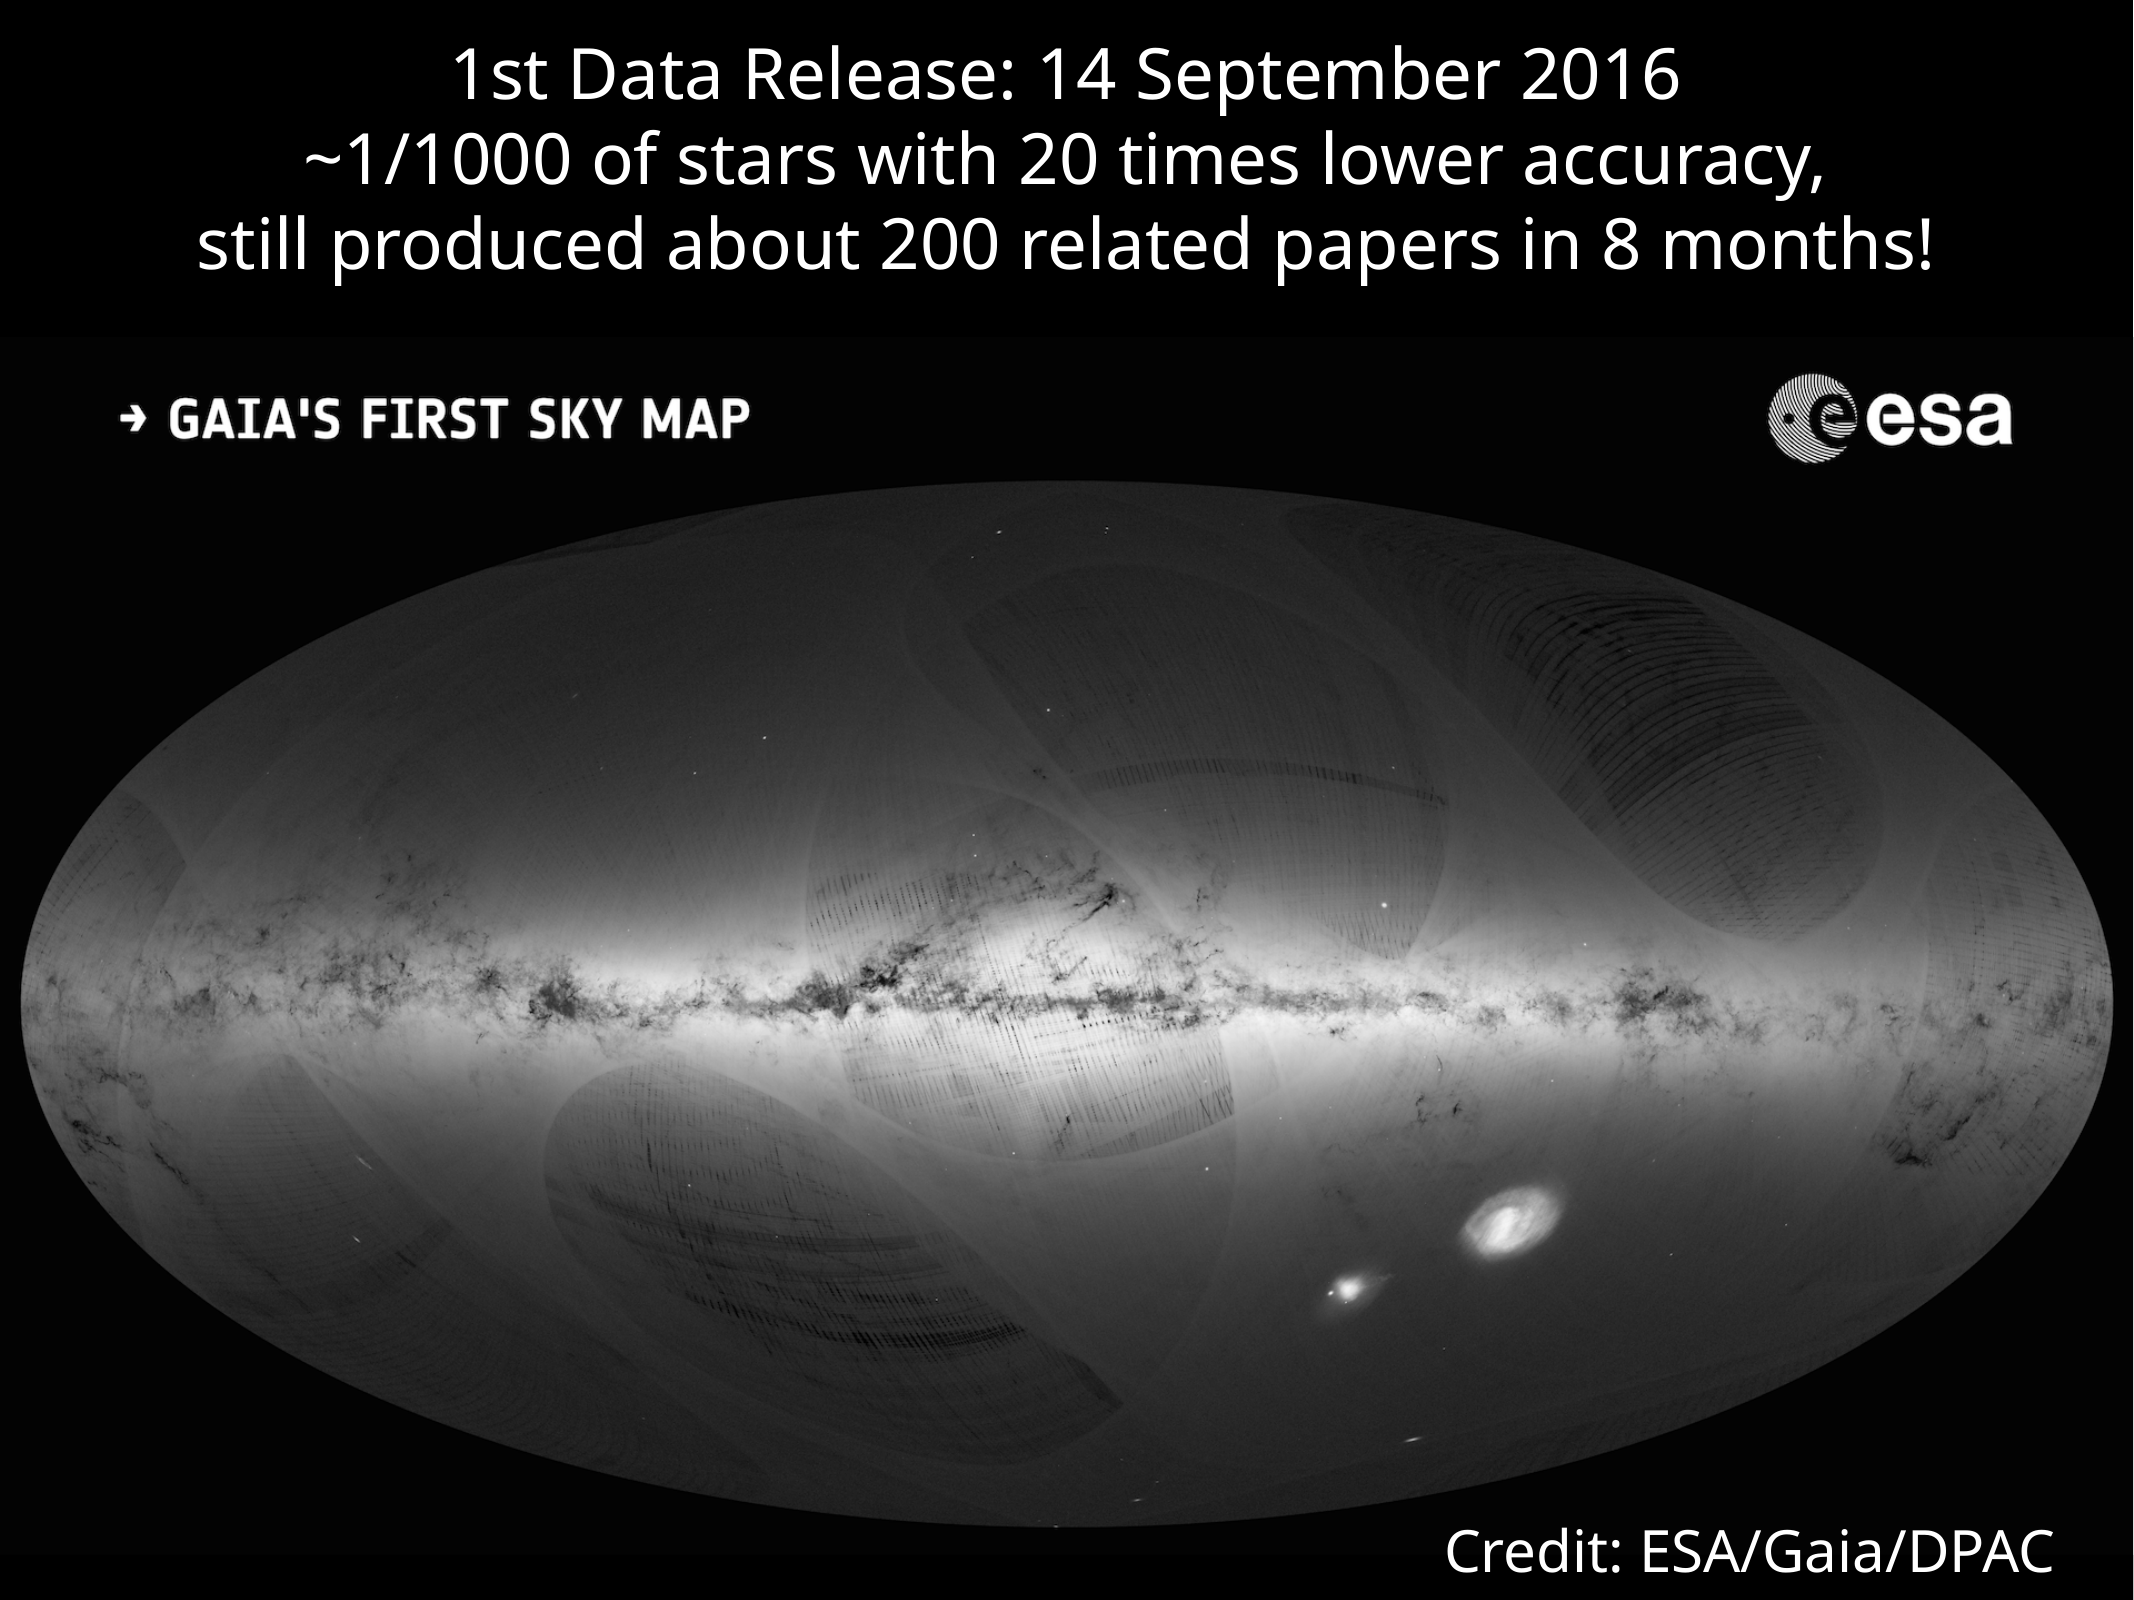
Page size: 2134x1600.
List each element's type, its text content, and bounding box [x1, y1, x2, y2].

text_box 1st Data Release: 14 September 2016 ~1/1000 of stars with 20 times lower accuracy, still produced about 200 related papers in 8 months! [184, 16, 1949, 296]
picture [0, 337, 2134, 1600]
